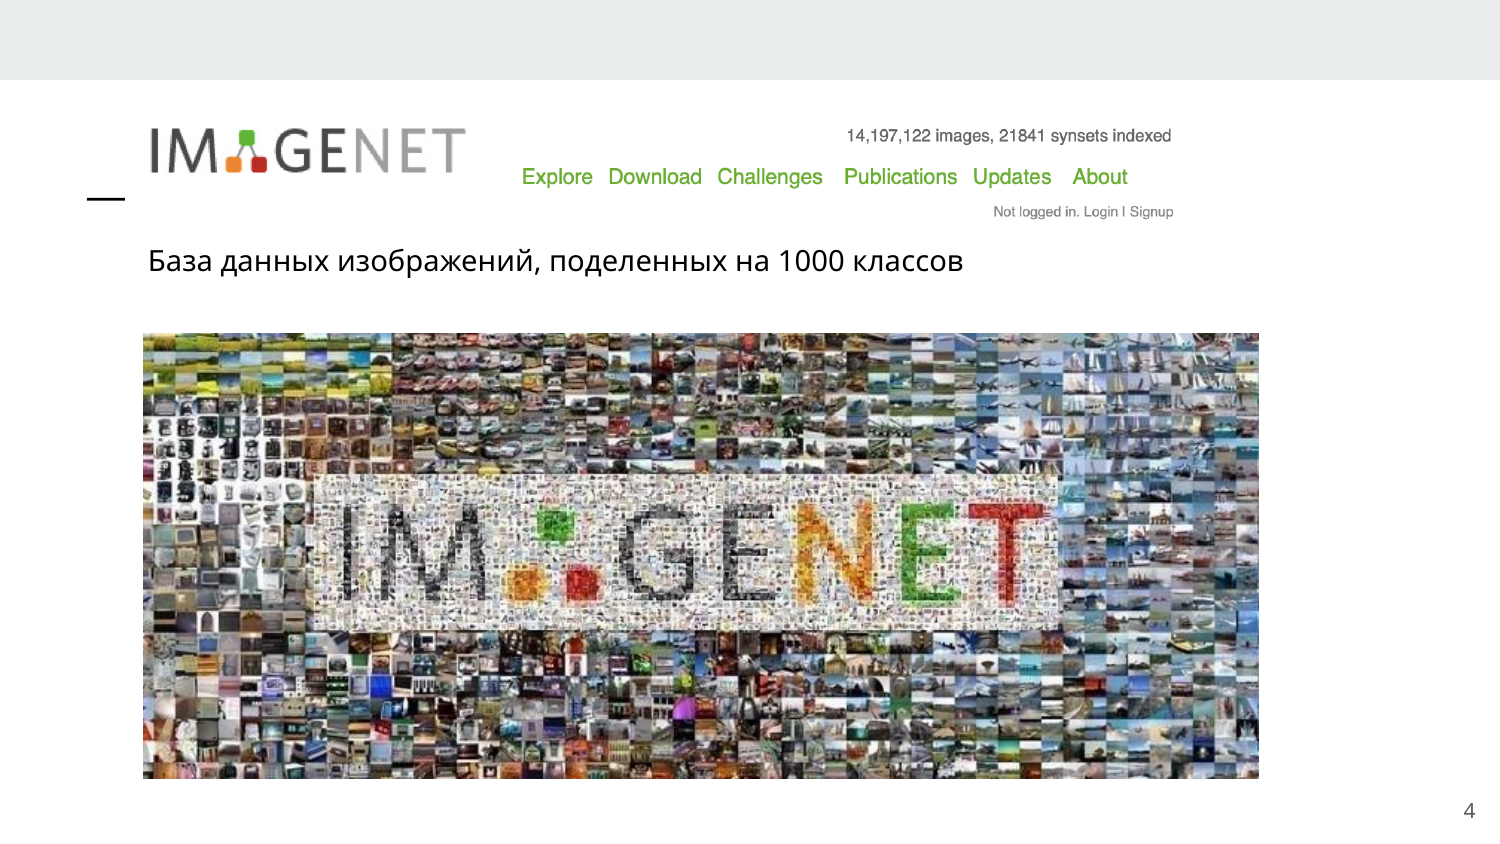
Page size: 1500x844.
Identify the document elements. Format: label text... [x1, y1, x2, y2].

slide_number <number> [1400, 779, 1491, 844]
text_box База данных изображений, поделенных на 1000 классов [133, 227, 1234, 323]
picture [124, 90, 1217, 236]
picture [143, 332, 1259, 780]
